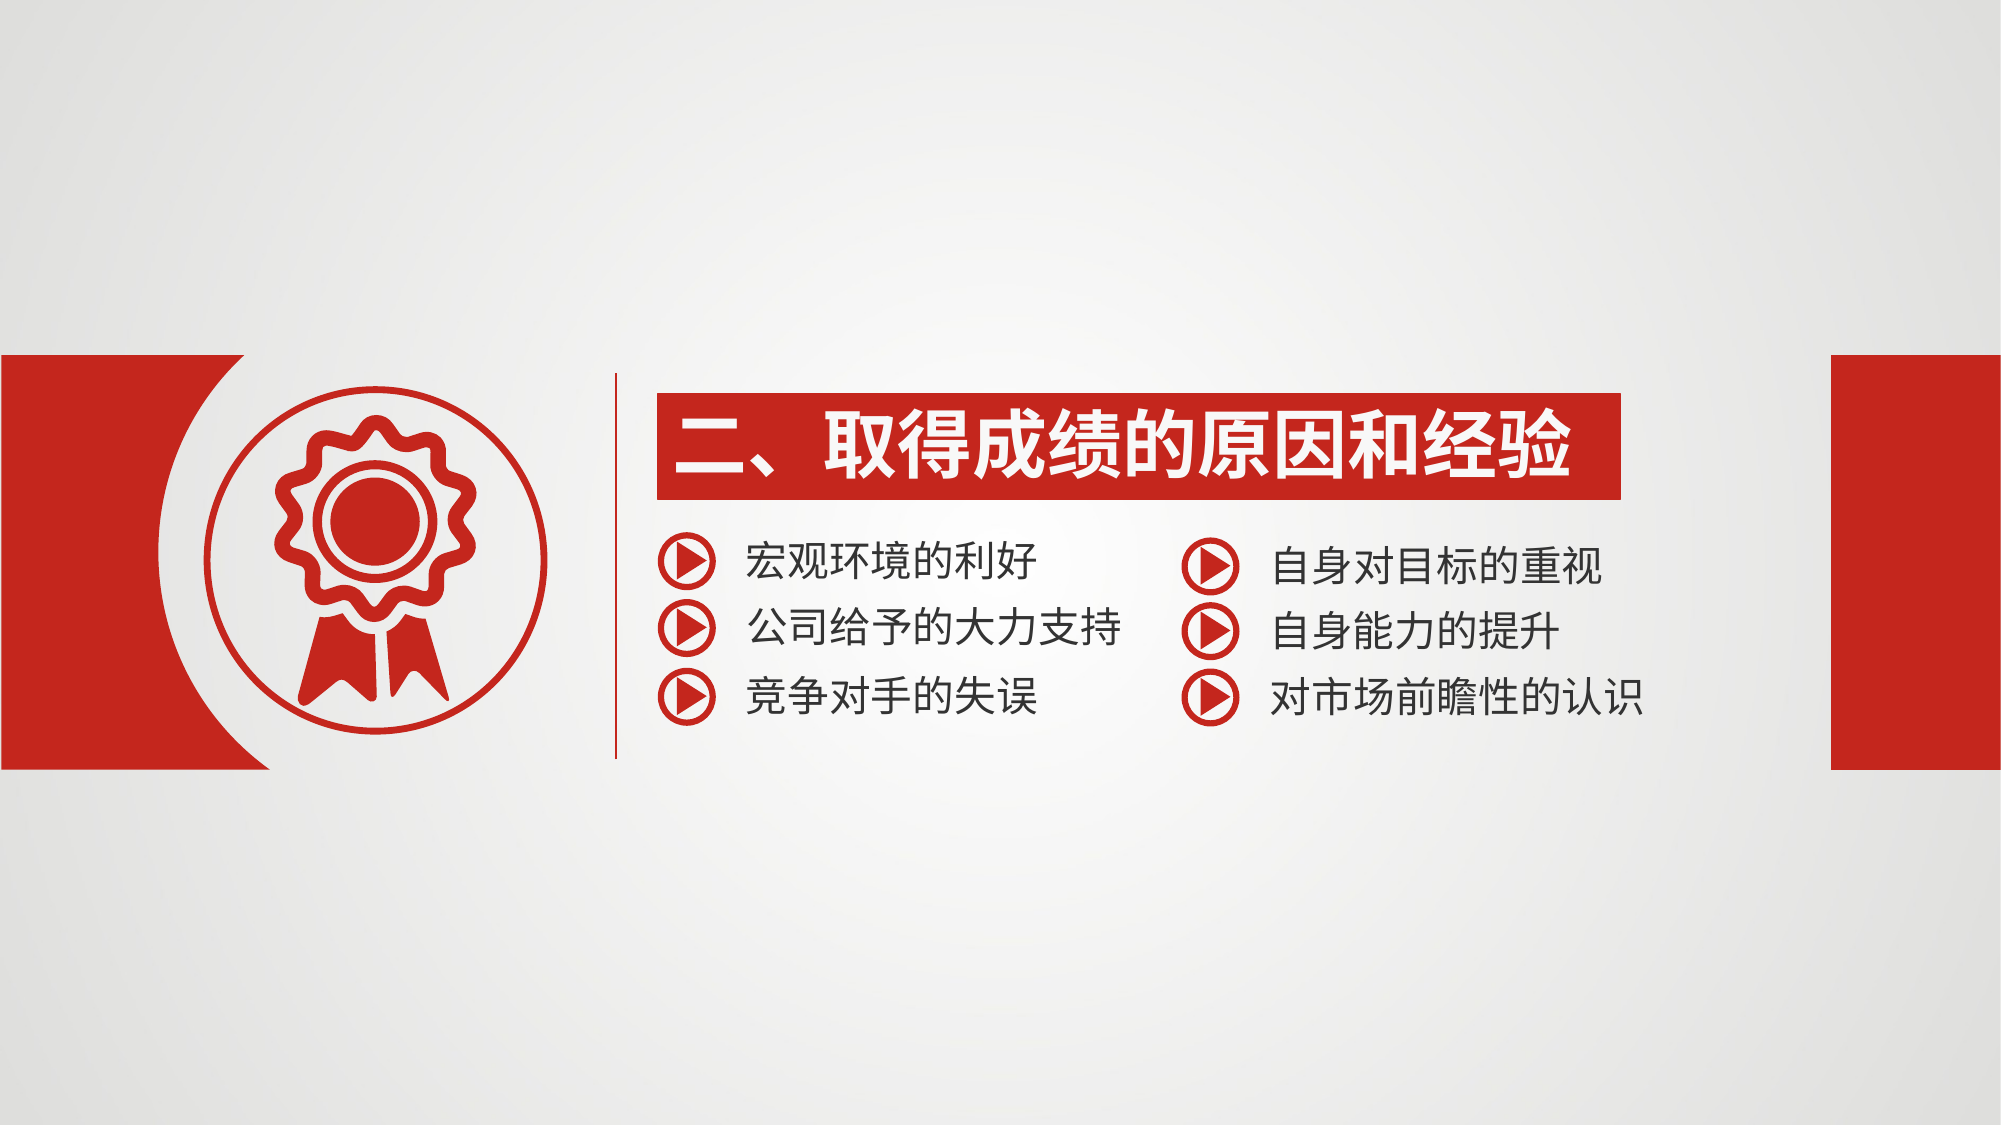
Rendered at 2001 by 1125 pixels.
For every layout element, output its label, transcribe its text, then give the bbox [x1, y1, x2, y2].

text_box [1181, 596, 1579, 662]
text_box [203, 385, 548, 735]
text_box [657, 526, 1055, 593]
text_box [657, 662, 1055, 729]
text_box [657, 496, 1621, 500]
text_box [1, 355, 270, 770]
picture [0, 0, 2001, 1125]
text_box [1831, 355, 2001, 770]
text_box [1181, 531, 1621, 599]
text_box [657, 593, 1139, 660]
text_box 二、取得成绩的原因和经验 [657, 390, 1621, 496]
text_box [1181, 663, 1663, 730]
